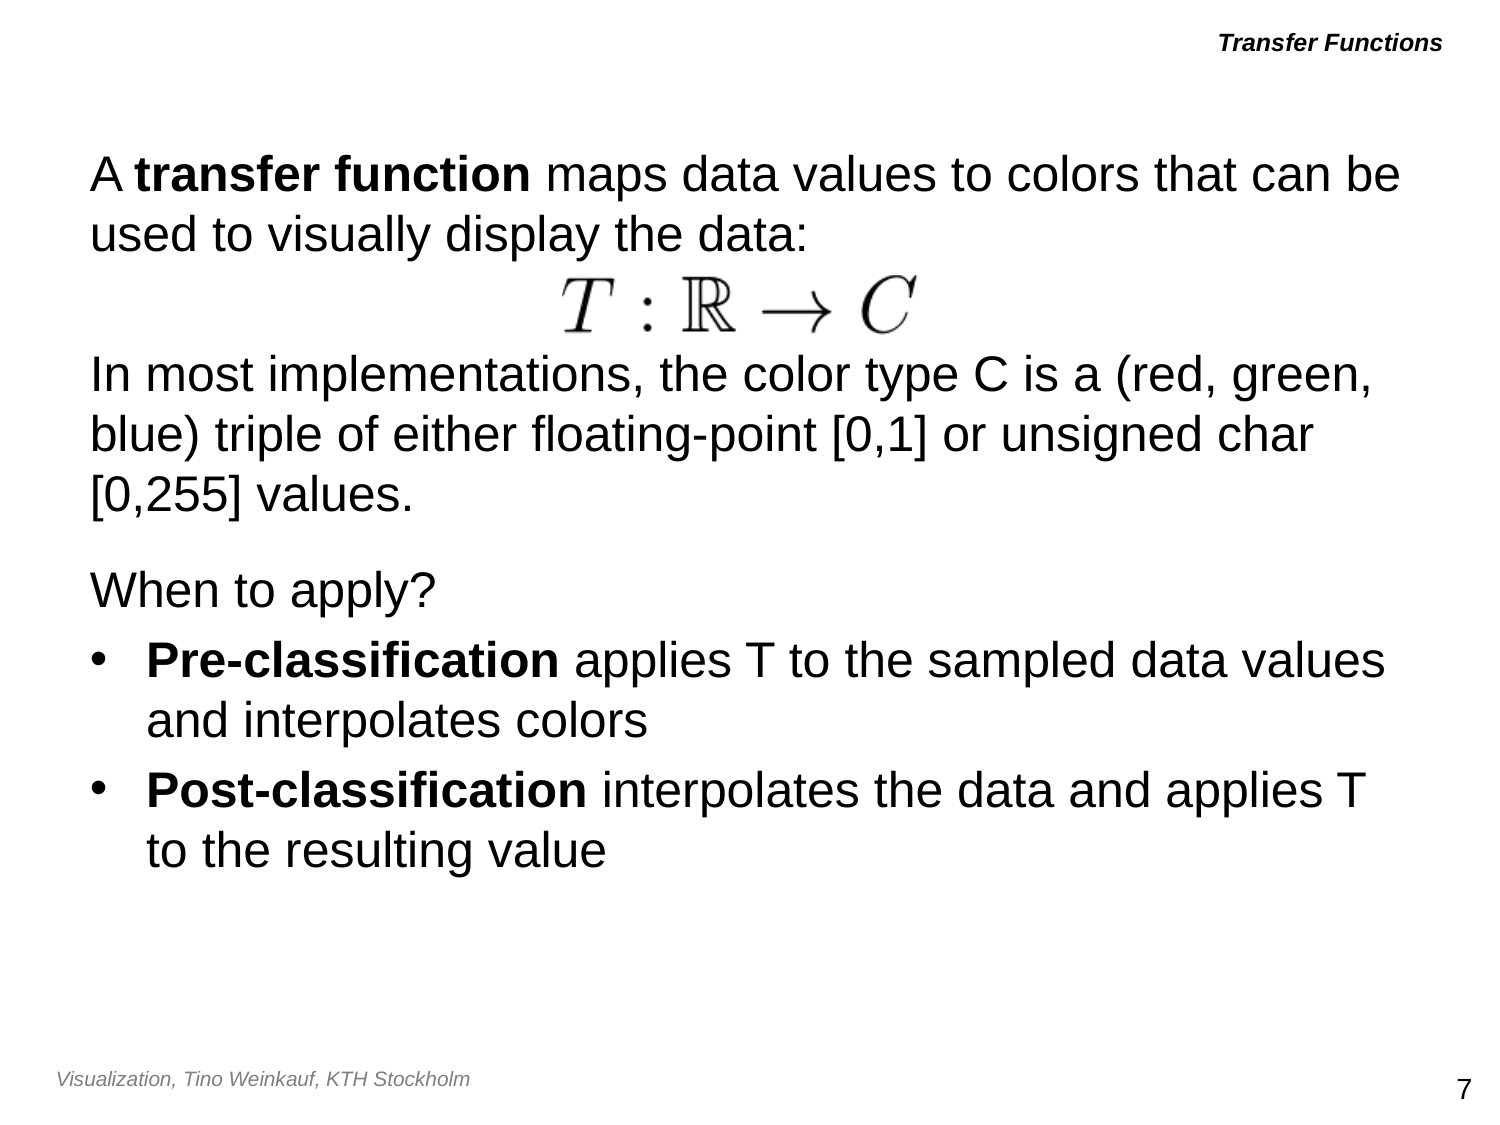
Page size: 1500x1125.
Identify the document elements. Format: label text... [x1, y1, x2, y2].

title Transfer Functions [237, 18, 1460, 67]
text_box A transfer function maps data values to colors that can be used to visually display the data: In most implementations, the color type C is a (red, green, blue) triple of either floating-point [0,1] or unsigned char [0,255] values. When to apply? Pre-classification applies T to the sampled data values and interpolates colors Post-classification interpolates the data and applies T to the resulting value [74, 134, 1425, 1124]
picture [562, 274, 918, 335]
text_box 7 [1374, 1062, 1488, 1113]
